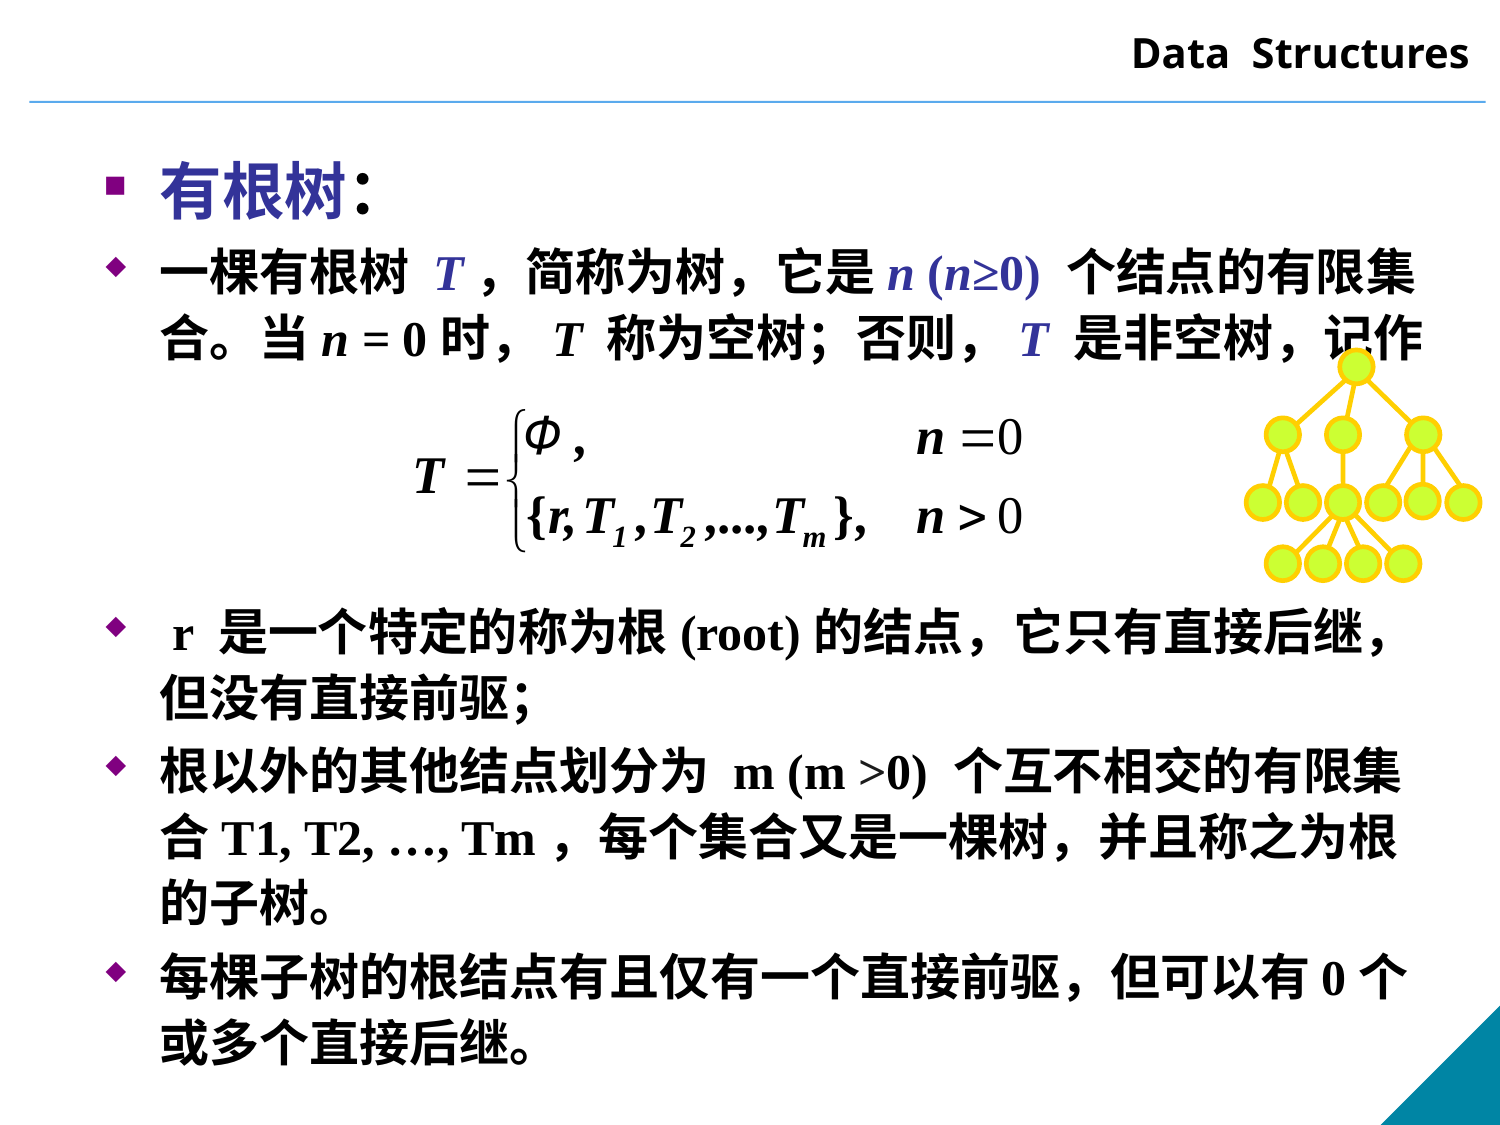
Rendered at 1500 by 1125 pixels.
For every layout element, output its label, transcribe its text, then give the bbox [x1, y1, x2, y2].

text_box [407, 397, 1034, 565]
list 有根树： 一棵有根树 T，简称为树，它是n (n≥0) 个结点的有限集合。当n = 0时，T 称为空树；否则，T 是非空树，记作 r 是一个特定的称为根(root)的结点，它只有直接后继，但没有直接前驱； 根以外的其他结点划分为 m (m >0) 个互不相交的有限集合T1, T2, …, Tm，每个集合又是一棵树，并且称之为根的子树。 每棵子树的根结点有且仅有一个直接前驱，但可以有0个或多个直接后继。 [88, 529, 1447, 1071]
list 有根树： 一棵有根树 T，简称为树，它是n (n≥0) 个结点的有限集合。当n = 0时，T 称为空树；否则，T 是非空树，记作 r 是一个特定的称为根(root)的结点，它只有直接后继，但没有直接前驱； 根以外的其他结点划分为 m (m >0) 个互不相交的有限集合T1, T2, …, Tm，每个集合又是一棵树，并且称之为根的子树。 每棵子树的根结点有且仅有一个直接前驱，但可以有0个或多个直接后继。 [88, 137, 1447, 528]
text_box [1246, 349, 1481, 581]
